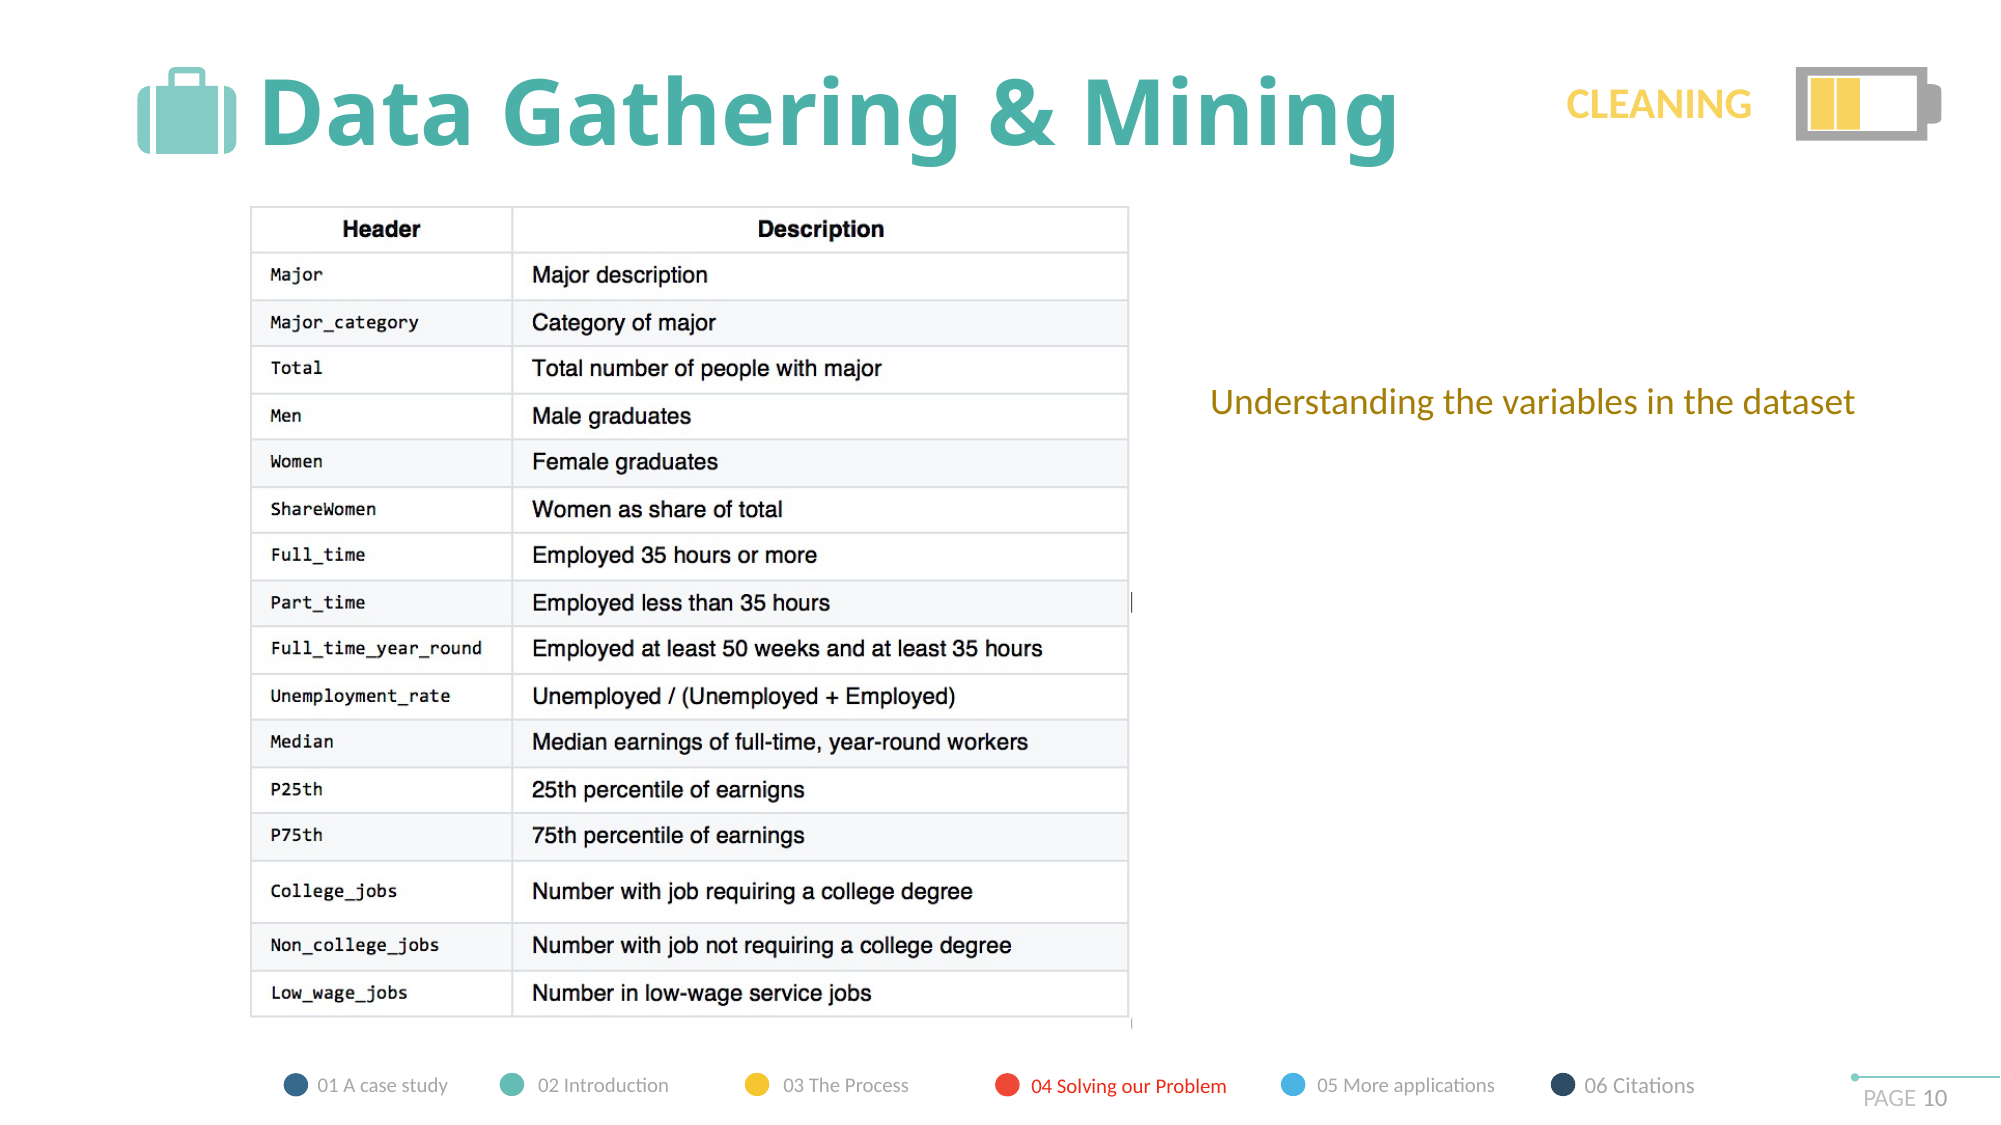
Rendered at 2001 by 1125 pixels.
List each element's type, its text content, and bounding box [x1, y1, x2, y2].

title Data Gathering & Mining [243, 58, 1844, 277]
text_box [1795, 67, 1942, 141]
text_box Understanding the variables in the dataset [1195, 369, 1872, 474]
text_box PAGE 10 [1848, 1073, 2000, 1119]
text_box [283, 1070, 1696, 1099]
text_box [137, 67, 237, 154]
picture [243, 206, 1133, 1034]
text_box CLEANING [1492, 72, 1753, 136]
